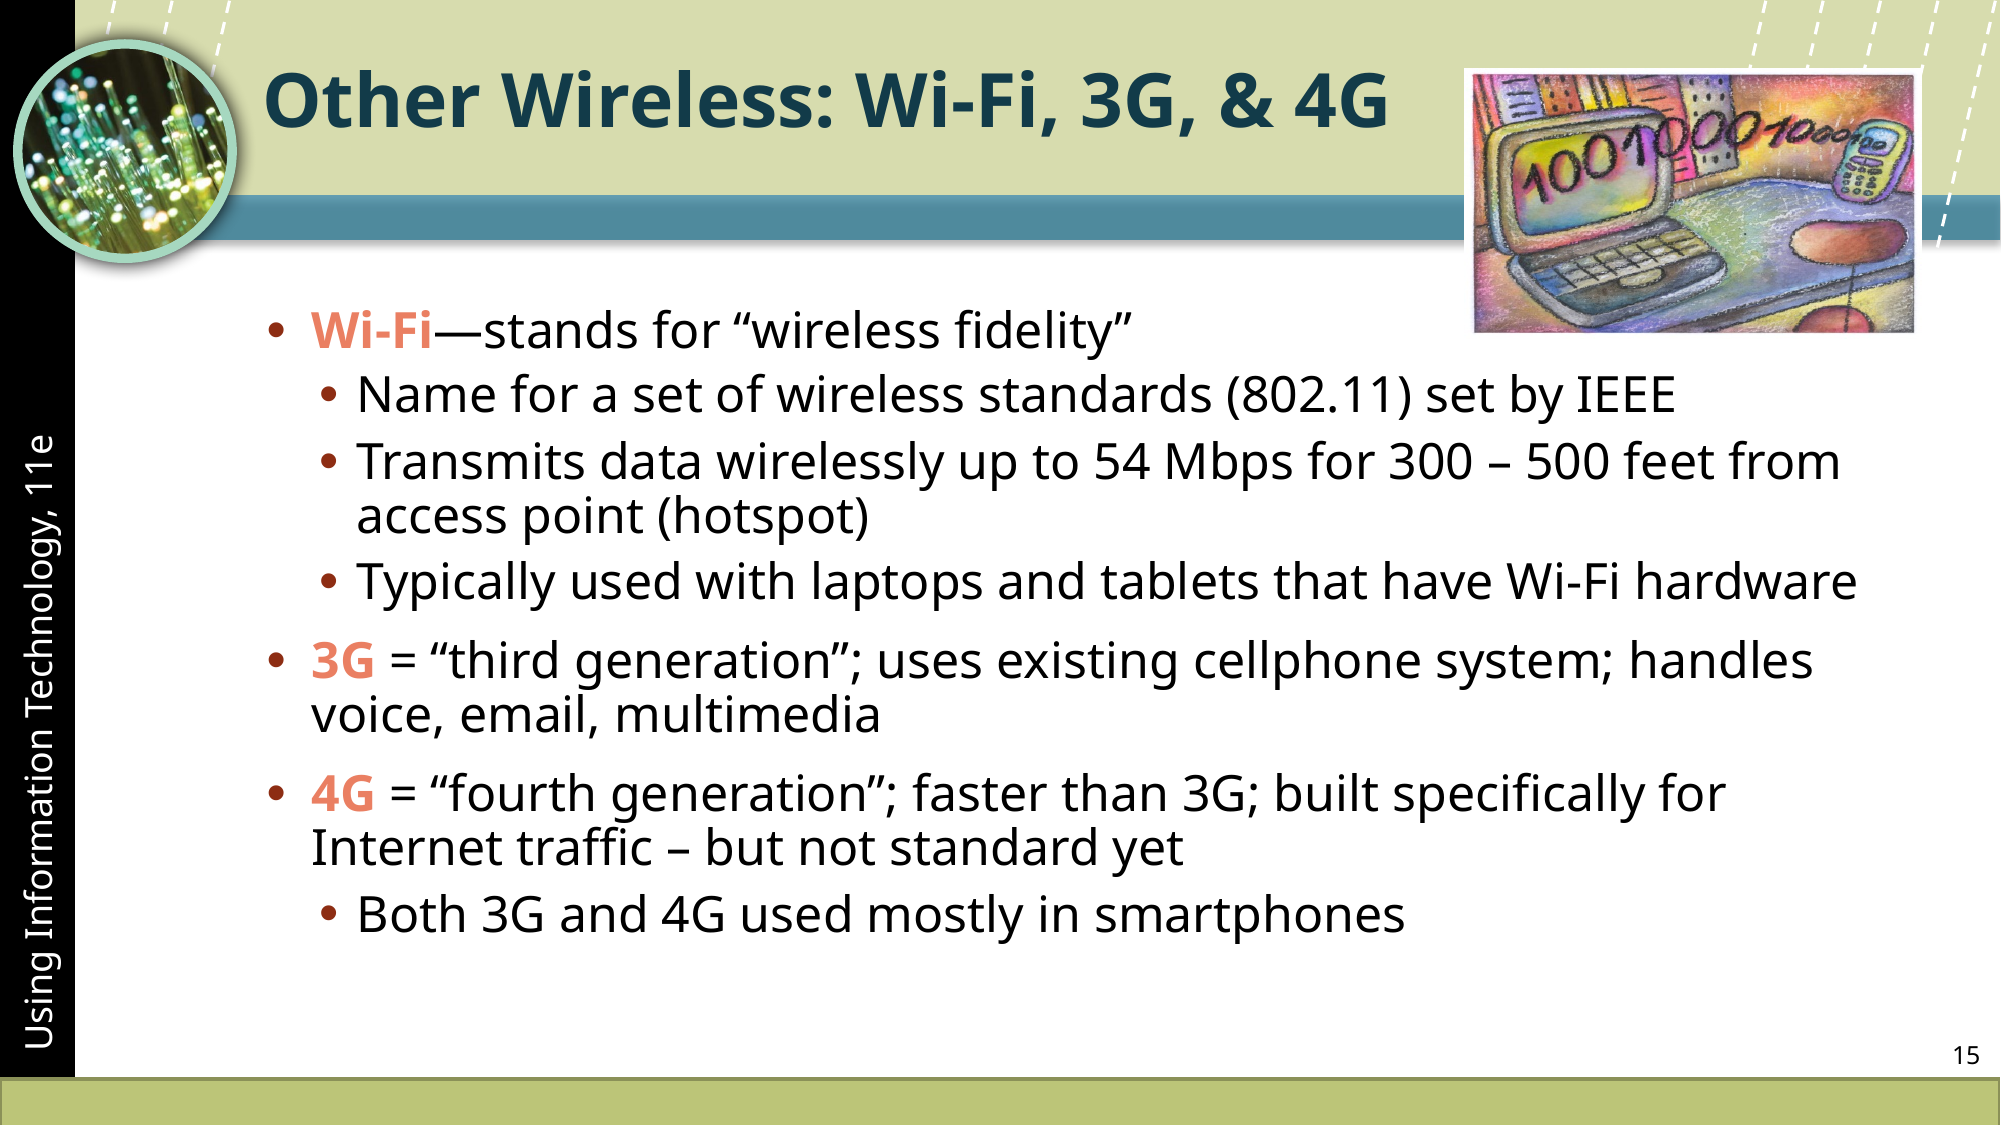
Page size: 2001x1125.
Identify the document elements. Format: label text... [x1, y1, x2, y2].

list Wi-Fi—stands for “wireless fidelity” Name for a set of wireless standards (802.11) set by IEEE Transmits data wirelessly up to 54 Mbps for 300 – 500 feet from access point (hotspot) Typically used with laptops and tablets that have Wi-Fi hardware 3G = “third generation”; uses existing cellphone system; handles voice, email, multimedia 4G = “fourth generation”; faster than 3G; built specifically for Internet traffic – but not standard yet Both 3G and 4G used mostly in smartphones [251, 298, 1931, 1073]
title Other Wireless: Wi-Fi, 3G, & 4G [247, 0, 1985, 195]
text_box [0, 1077, 2000, 1125]
slide_number 15 [1795, 1033, 1996, 1077]
picture [1463, 67, 1922, 339]
picture [23, 49, 227, 253]
